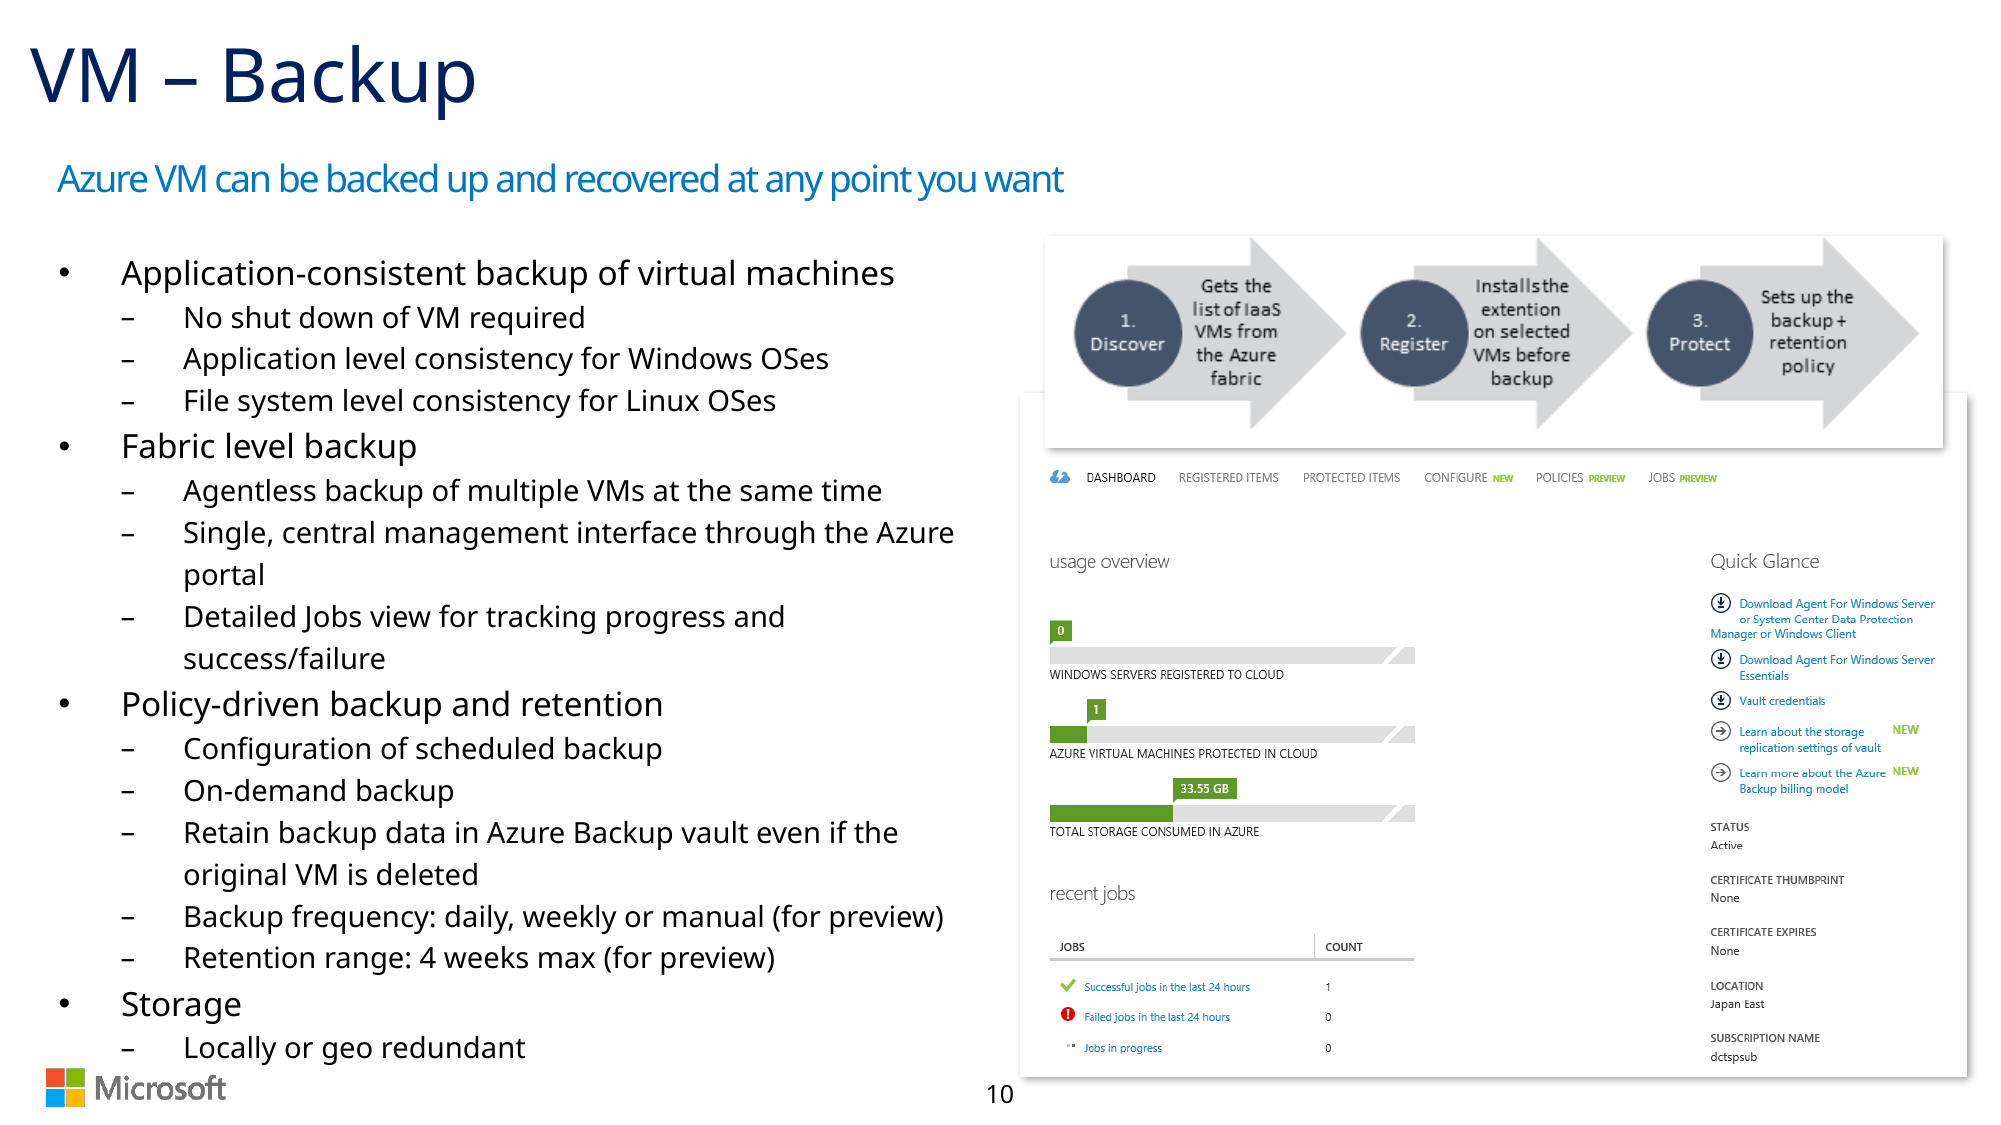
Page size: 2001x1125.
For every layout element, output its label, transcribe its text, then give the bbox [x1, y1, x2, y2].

text_box Application-consistent backup of virtual machines No shut down of VM required Application level consistency for Windows OSes File system level consistency for Linux OSes Fabric level backup Agentless backup of multiple VMs at the same time Single, central management interface through the Azure portal Detailed Jobs view for tracking progress and success/failure Policy-driven backup and retention Configuration of scheduled backup On-demand backup Retain backup data in Azure Backup vault even if the original VM is deleted Backup frequency: daily, weekly or manual (for preview) Retention range: 4 weeks max (for preview) Storage Locally or geo redundant [43, 236, 983, 1011]
title VM – Backup [0, 0, 2000, 130]
picture [1020, 236, 1967, 1077]
picture [21, 1045, 250, 1125]
text_box Azure VM can be backed up and recovered at any point you want [33, 145, 1967, 216]
